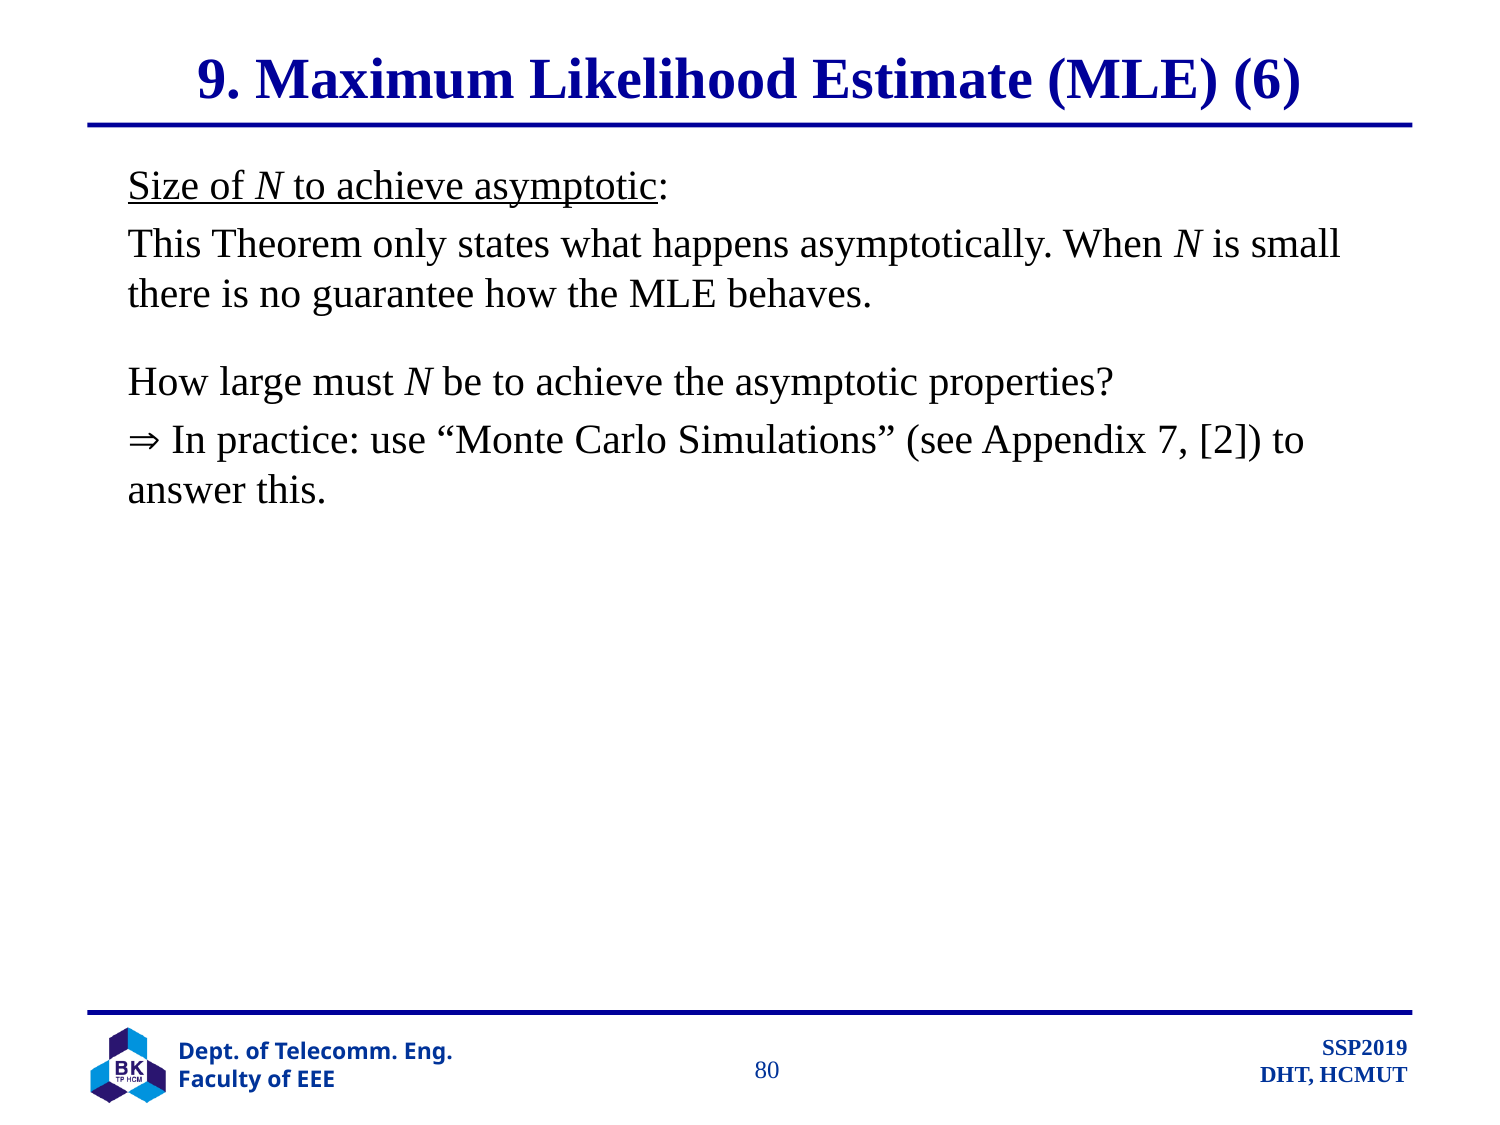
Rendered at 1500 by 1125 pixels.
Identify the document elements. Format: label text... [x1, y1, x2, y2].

title 9. Maximum Likelihood Estimate (MLE) (6) [0, 37, 1500, 113]
slide_number 80 [424, 1037, 976, 1101]
list Size of N to achieve asymptotic: This Theorem only states what happens asymptotically. When N is small there is no guarantee how the MLE behaves. How large must N be to achieve the asymptotic properties?  In practice: use “Monte Carlo Simulations” (see Appendix 7, [2]) to answer this. [112, 149, 1388, 1001]
picture [87, 1024, 169, 1125]
